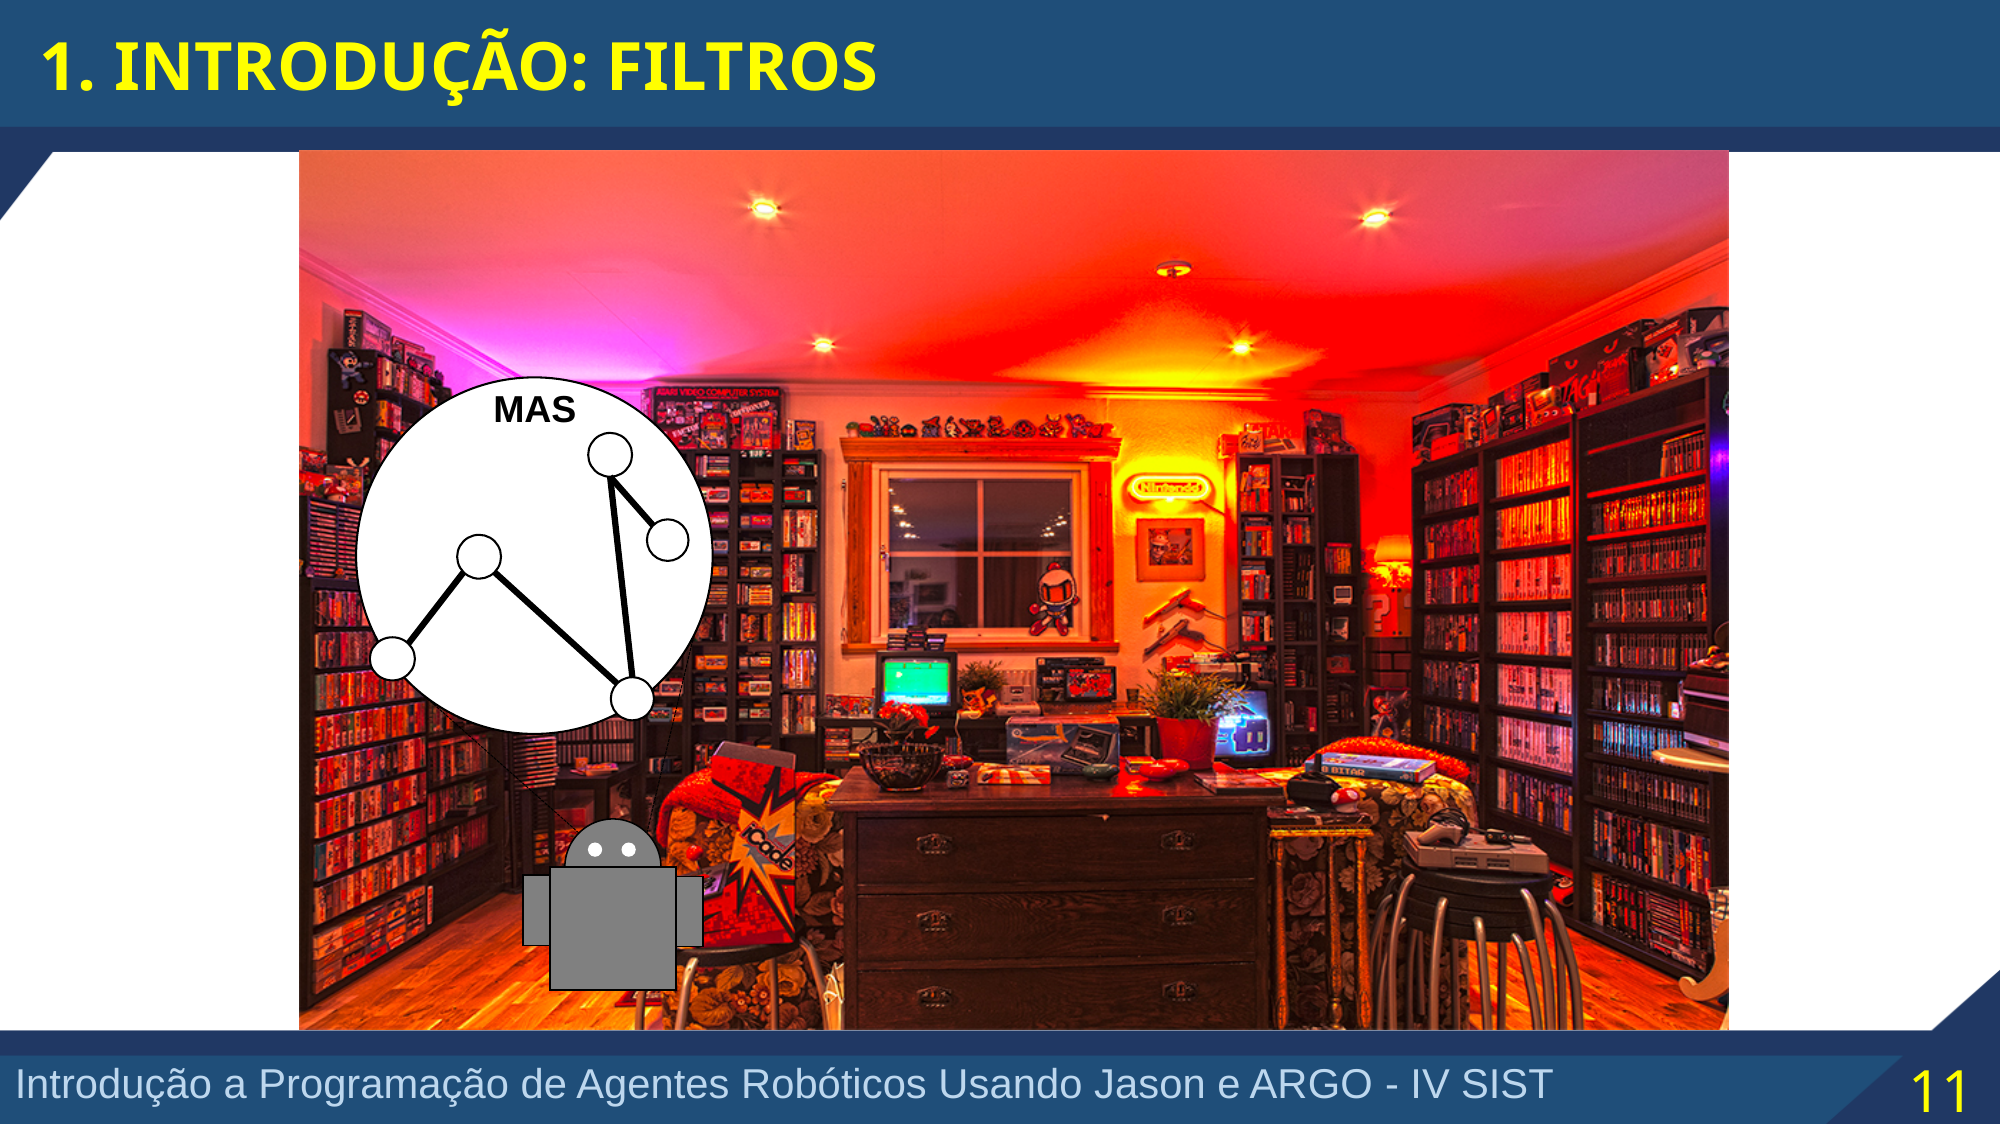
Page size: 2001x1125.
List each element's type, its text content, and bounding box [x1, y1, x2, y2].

text_box 1. INTRODUÇÃO: FILTROS [24, 16, 2000, 112]
text_box [227, 530, 1728, 1047]
picture [0, 0, 2000, 1124]
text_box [356, 377, 713, 991]
